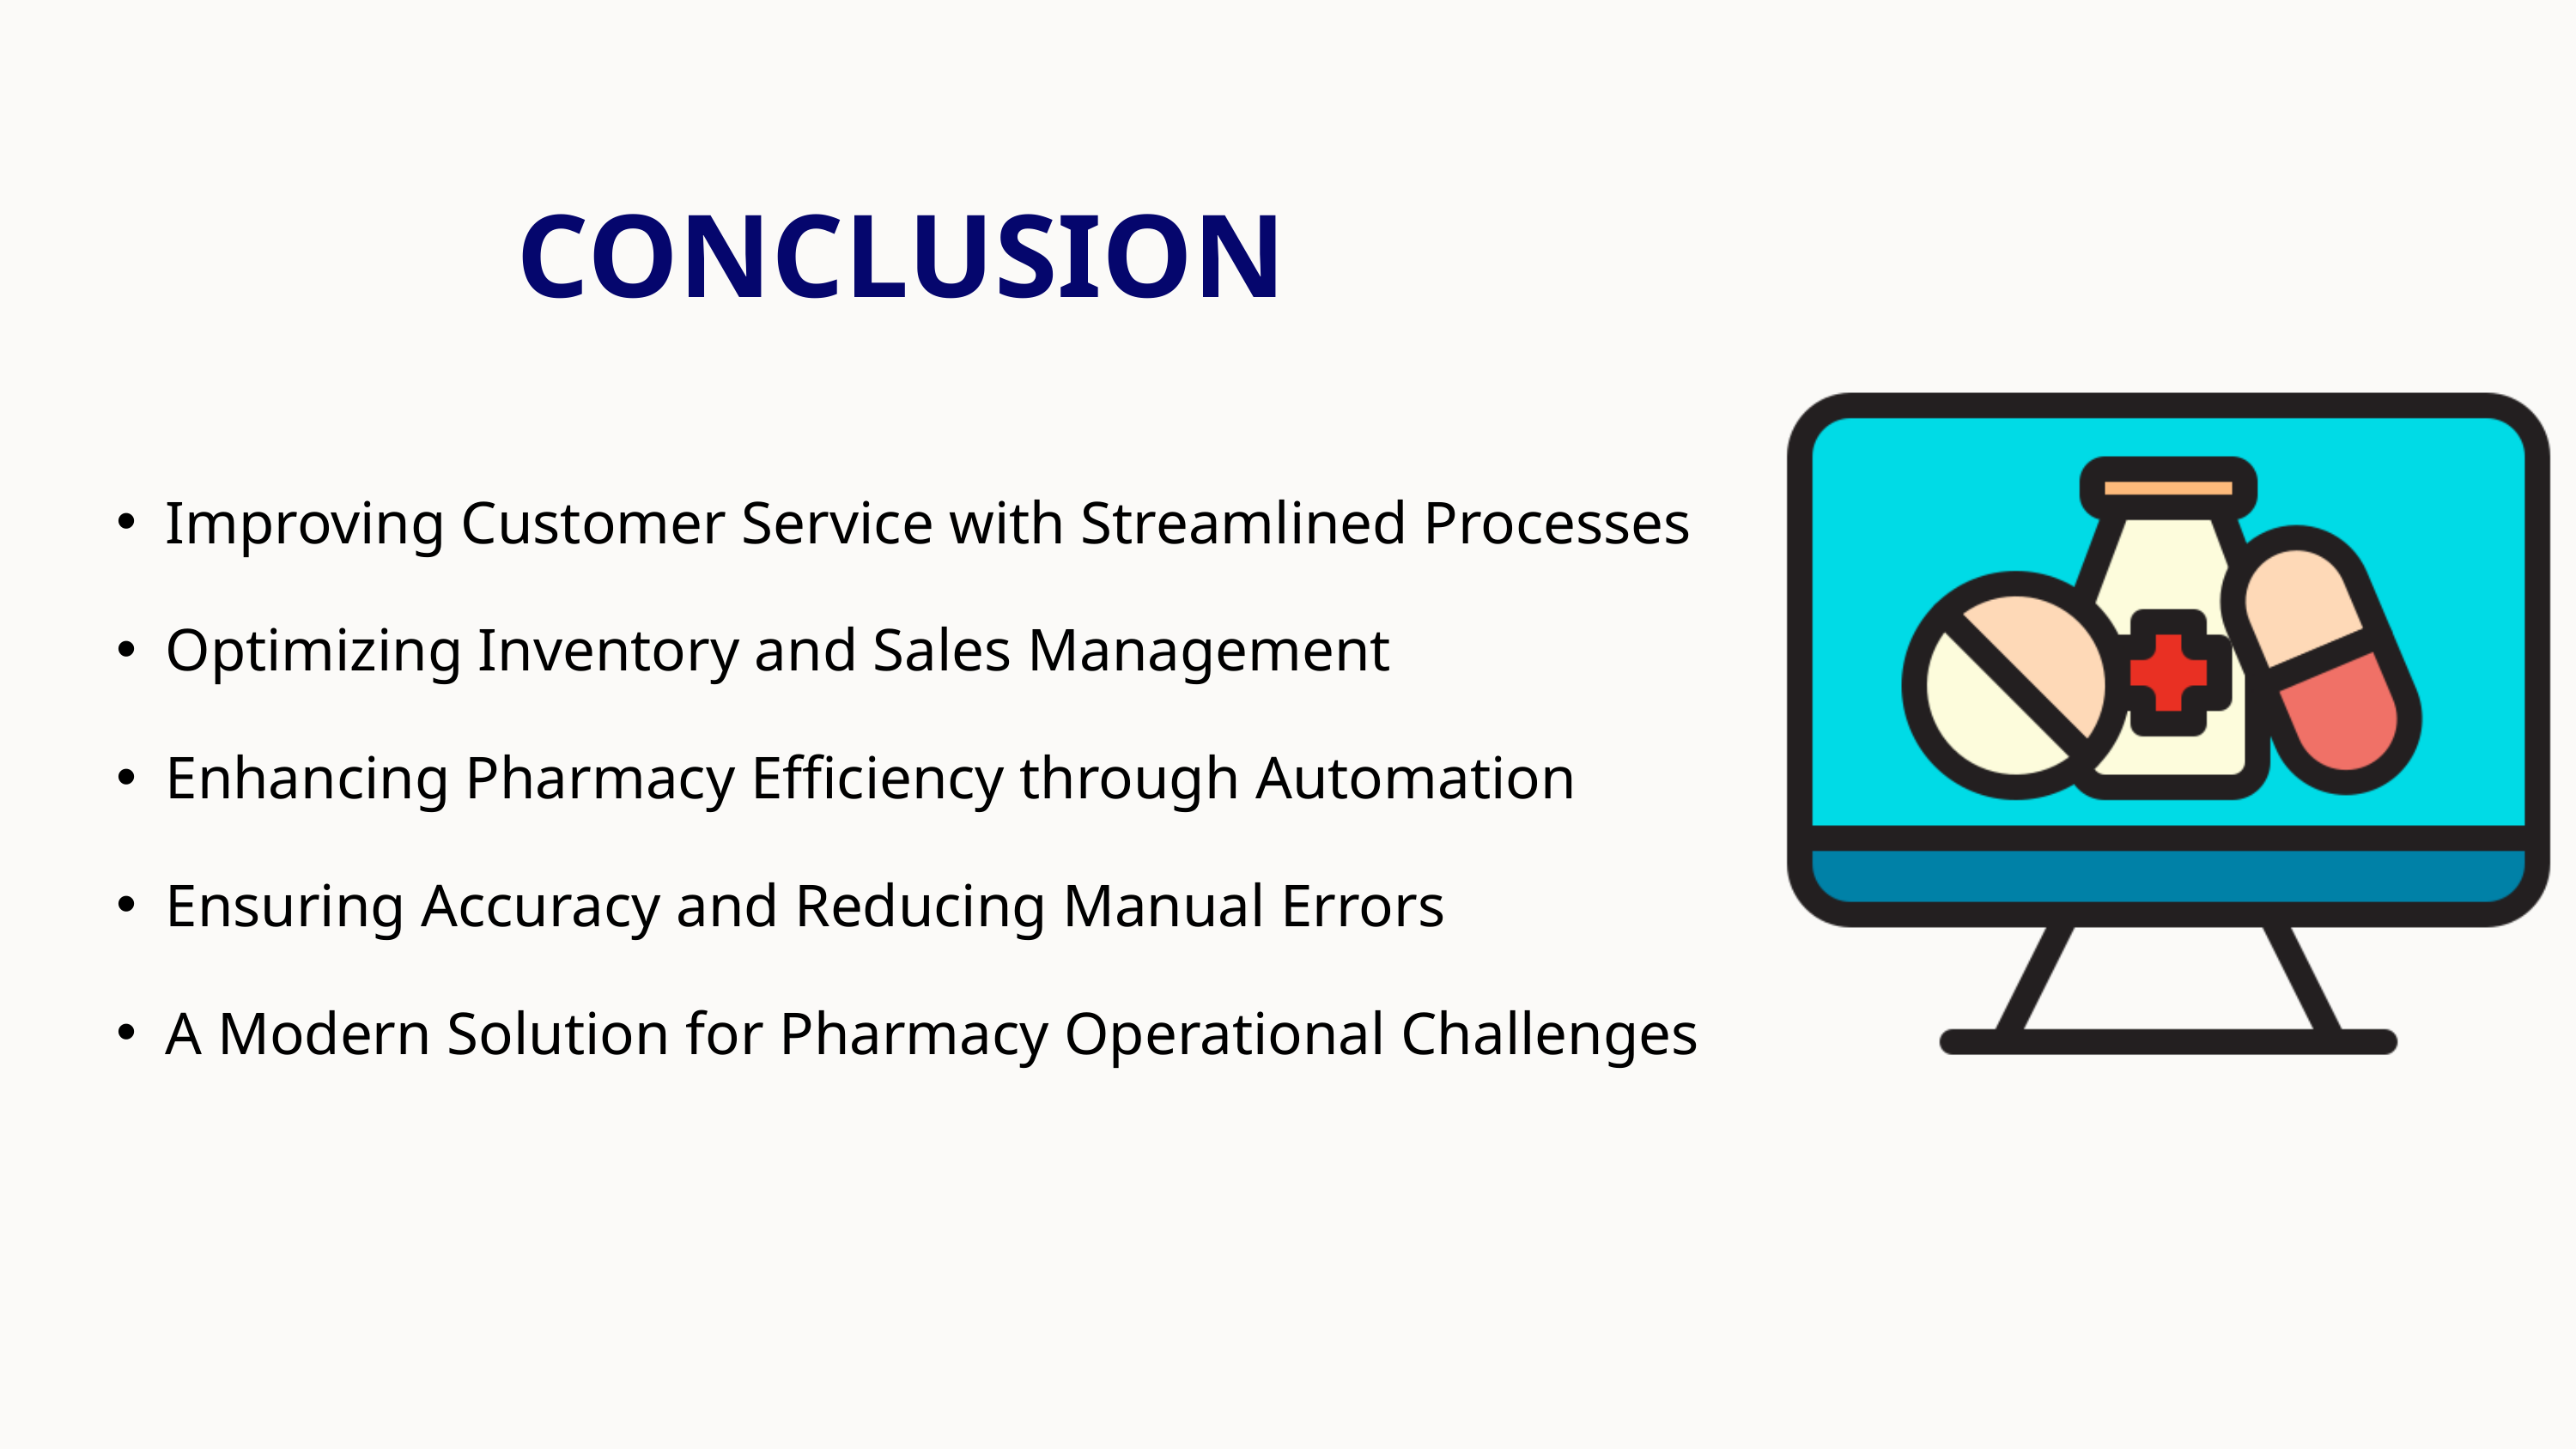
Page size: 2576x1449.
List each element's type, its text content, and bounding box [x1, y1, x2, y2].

text_box [1762, 317, 2576, 1131]
text_box CONCLUSION [354, 160, 1449, 320]
text_box Improving Customer Service with Streamlined Processes Optimizing Inventory and Sales Management Enhancing Pharmacy Efficiency through Automation Ensuring Accuracy and Reducing Manual Errors A Modern Solution for Pharmacy Operational Challenges [67, 427, 1736, 1066]
